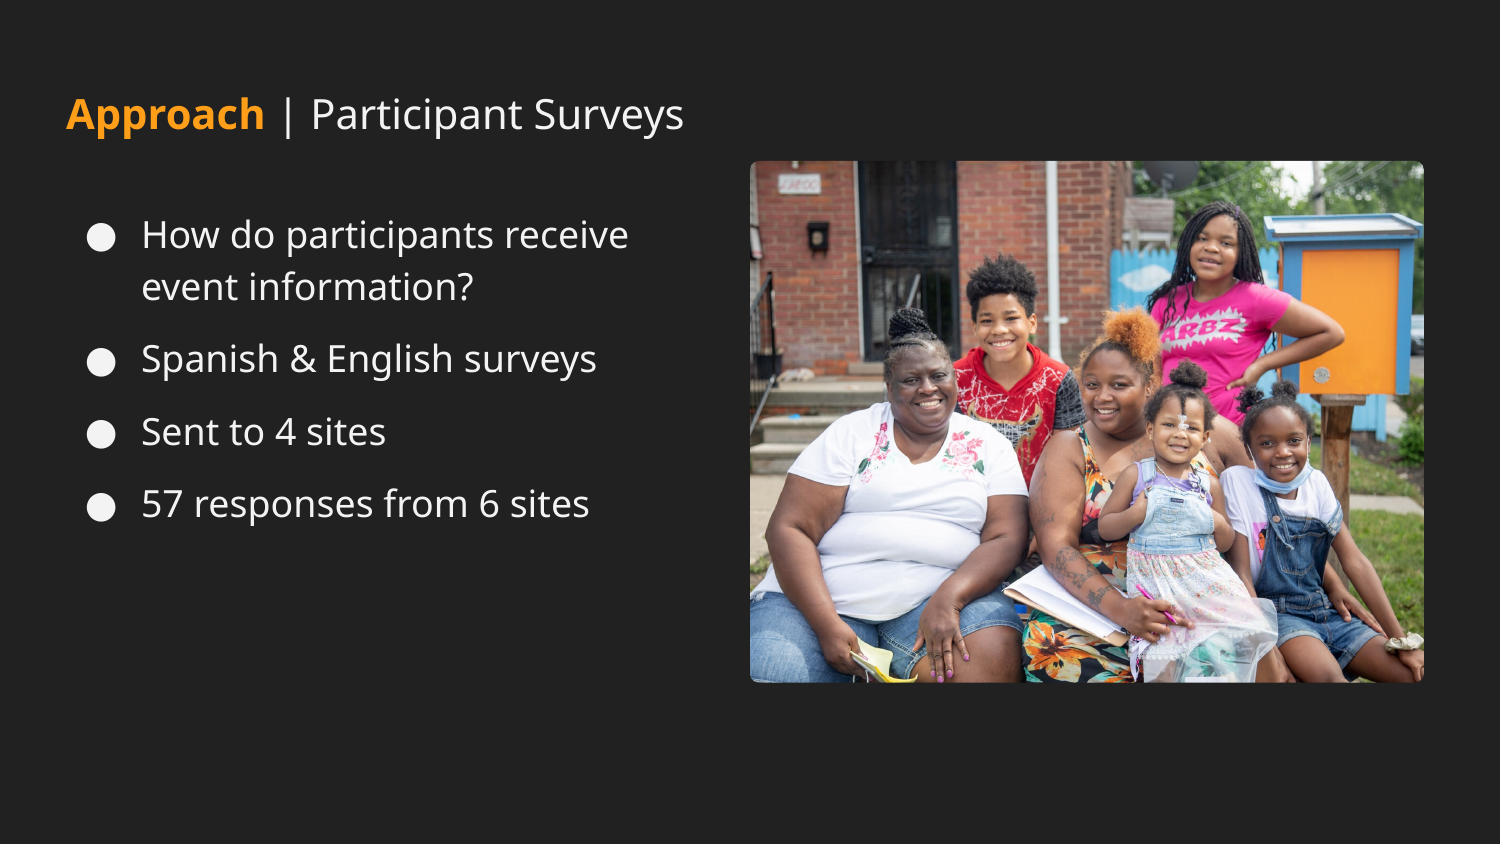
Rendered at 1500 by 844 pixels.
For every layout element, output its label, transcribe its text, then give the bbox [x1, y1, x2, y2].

list How do participants receive event information? Spanish & English surveys Sent to 4 sites 57 responses from 6 sites [51, 189, 750, 750]
title Approach | Participant Surveys [51, 72, 1449, 167]
picture [749, 160, 1425, 683]
